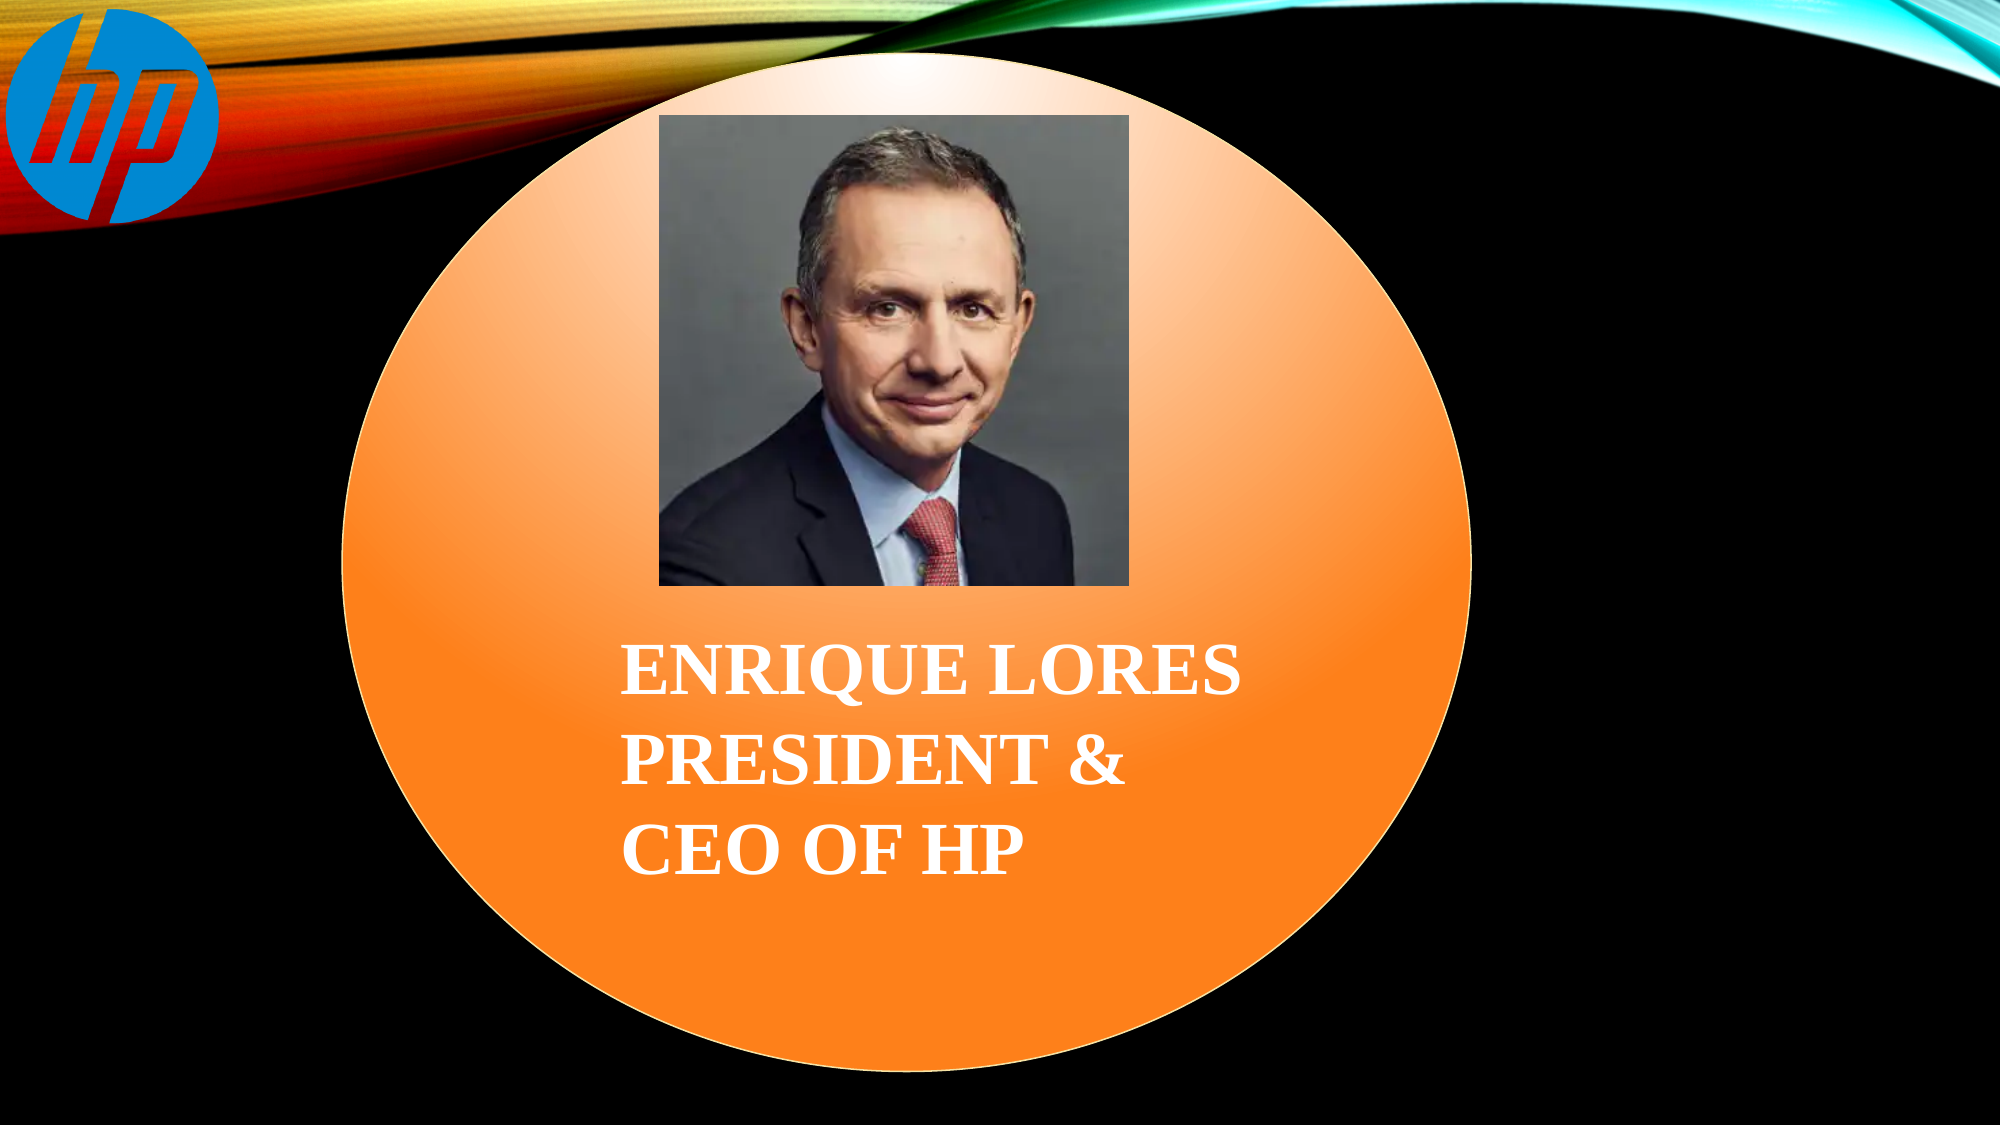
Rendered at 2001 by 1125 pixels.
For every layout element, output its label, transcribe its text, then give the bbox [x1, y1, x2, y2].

text_box ENRIQUE LORES PRESIDENT & CEO OF HP [605, 612, 1282, 897]
text_box [341, 52, 1472, 1073]
picture [659, 115, 1130, 586]
picture [0, 0, 2000, 237]
